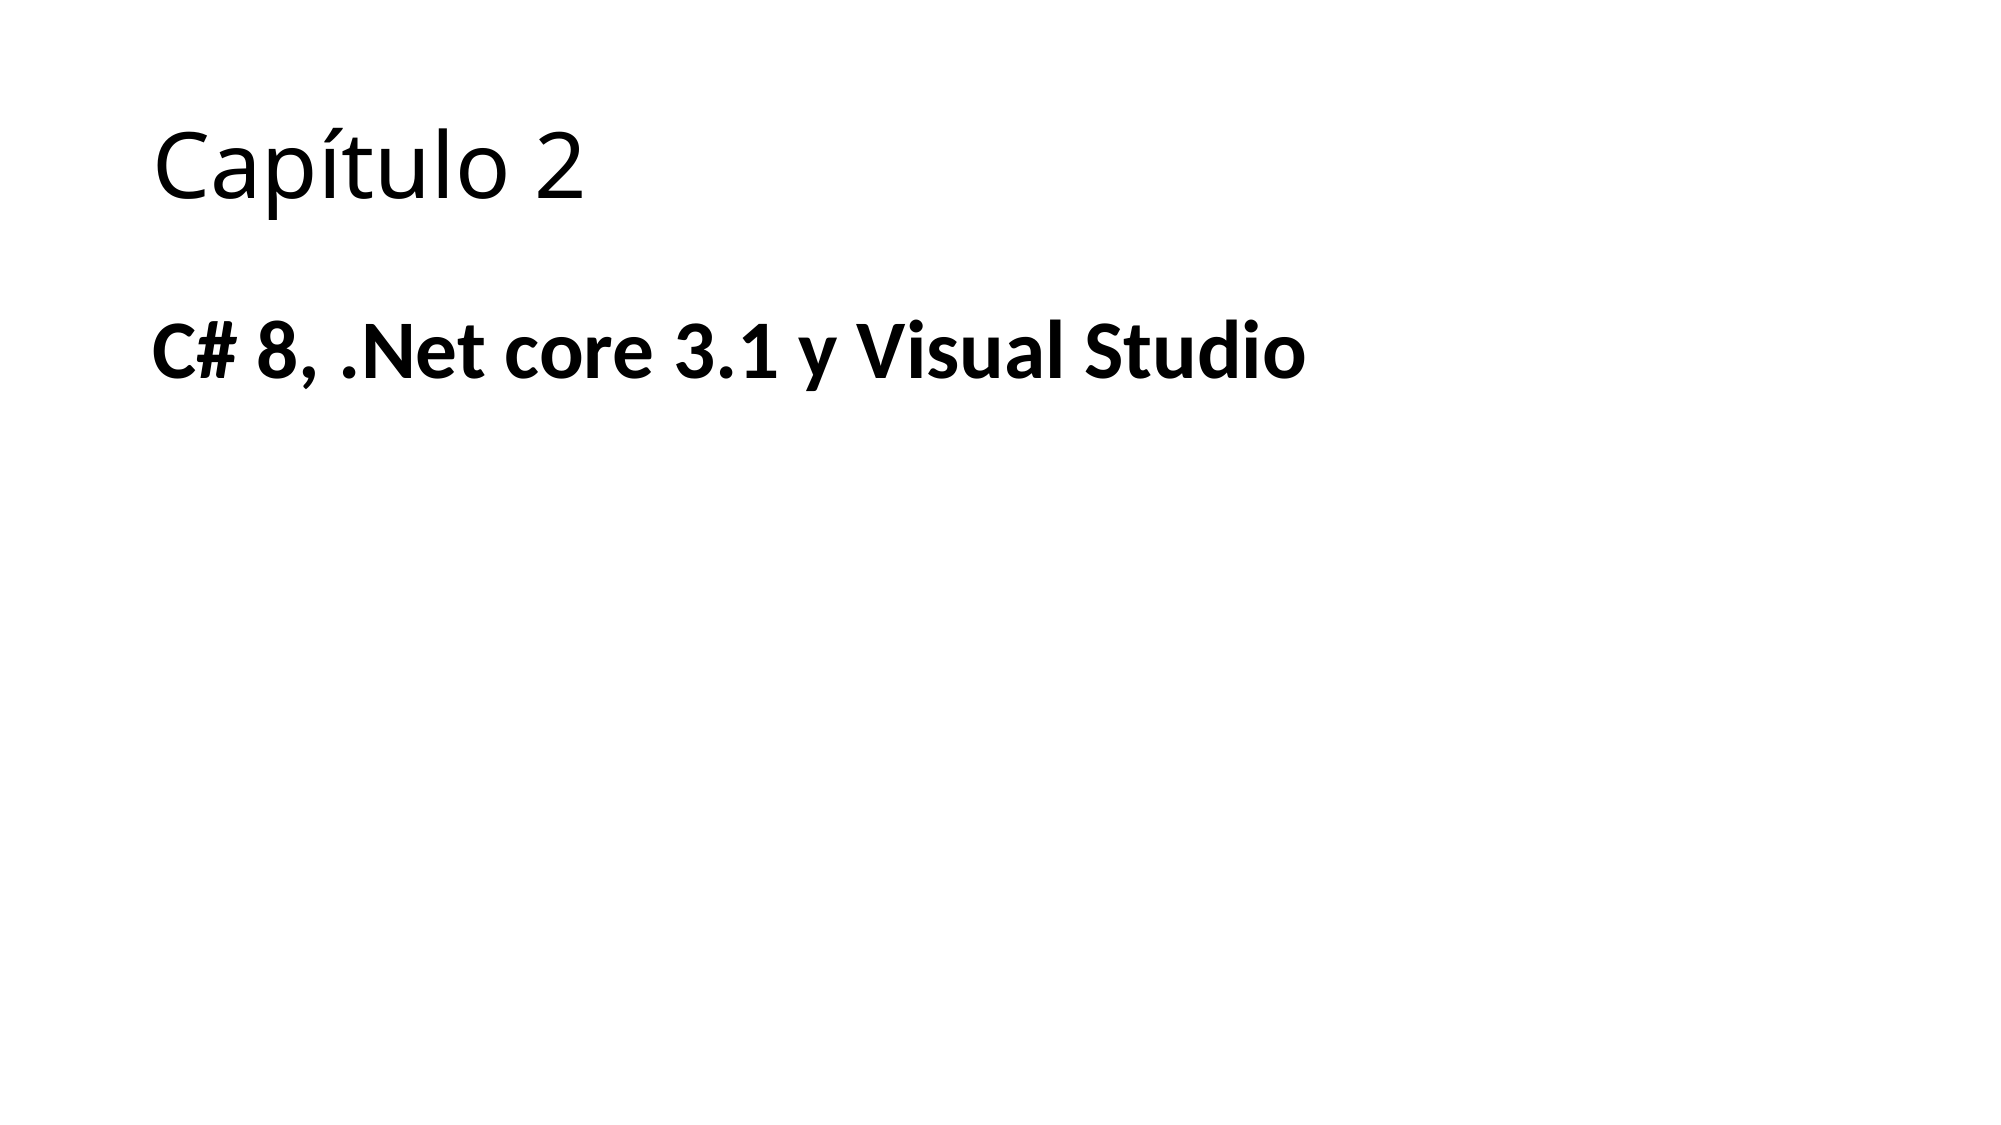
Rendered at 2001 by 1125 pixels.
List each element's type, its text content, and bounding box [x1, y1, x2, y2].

title Capítulo 2 [137, 59, 1863, 278]
list C# 8, .Net core 3.1 y Visual Studio [137, 299, 1863, 1014]
